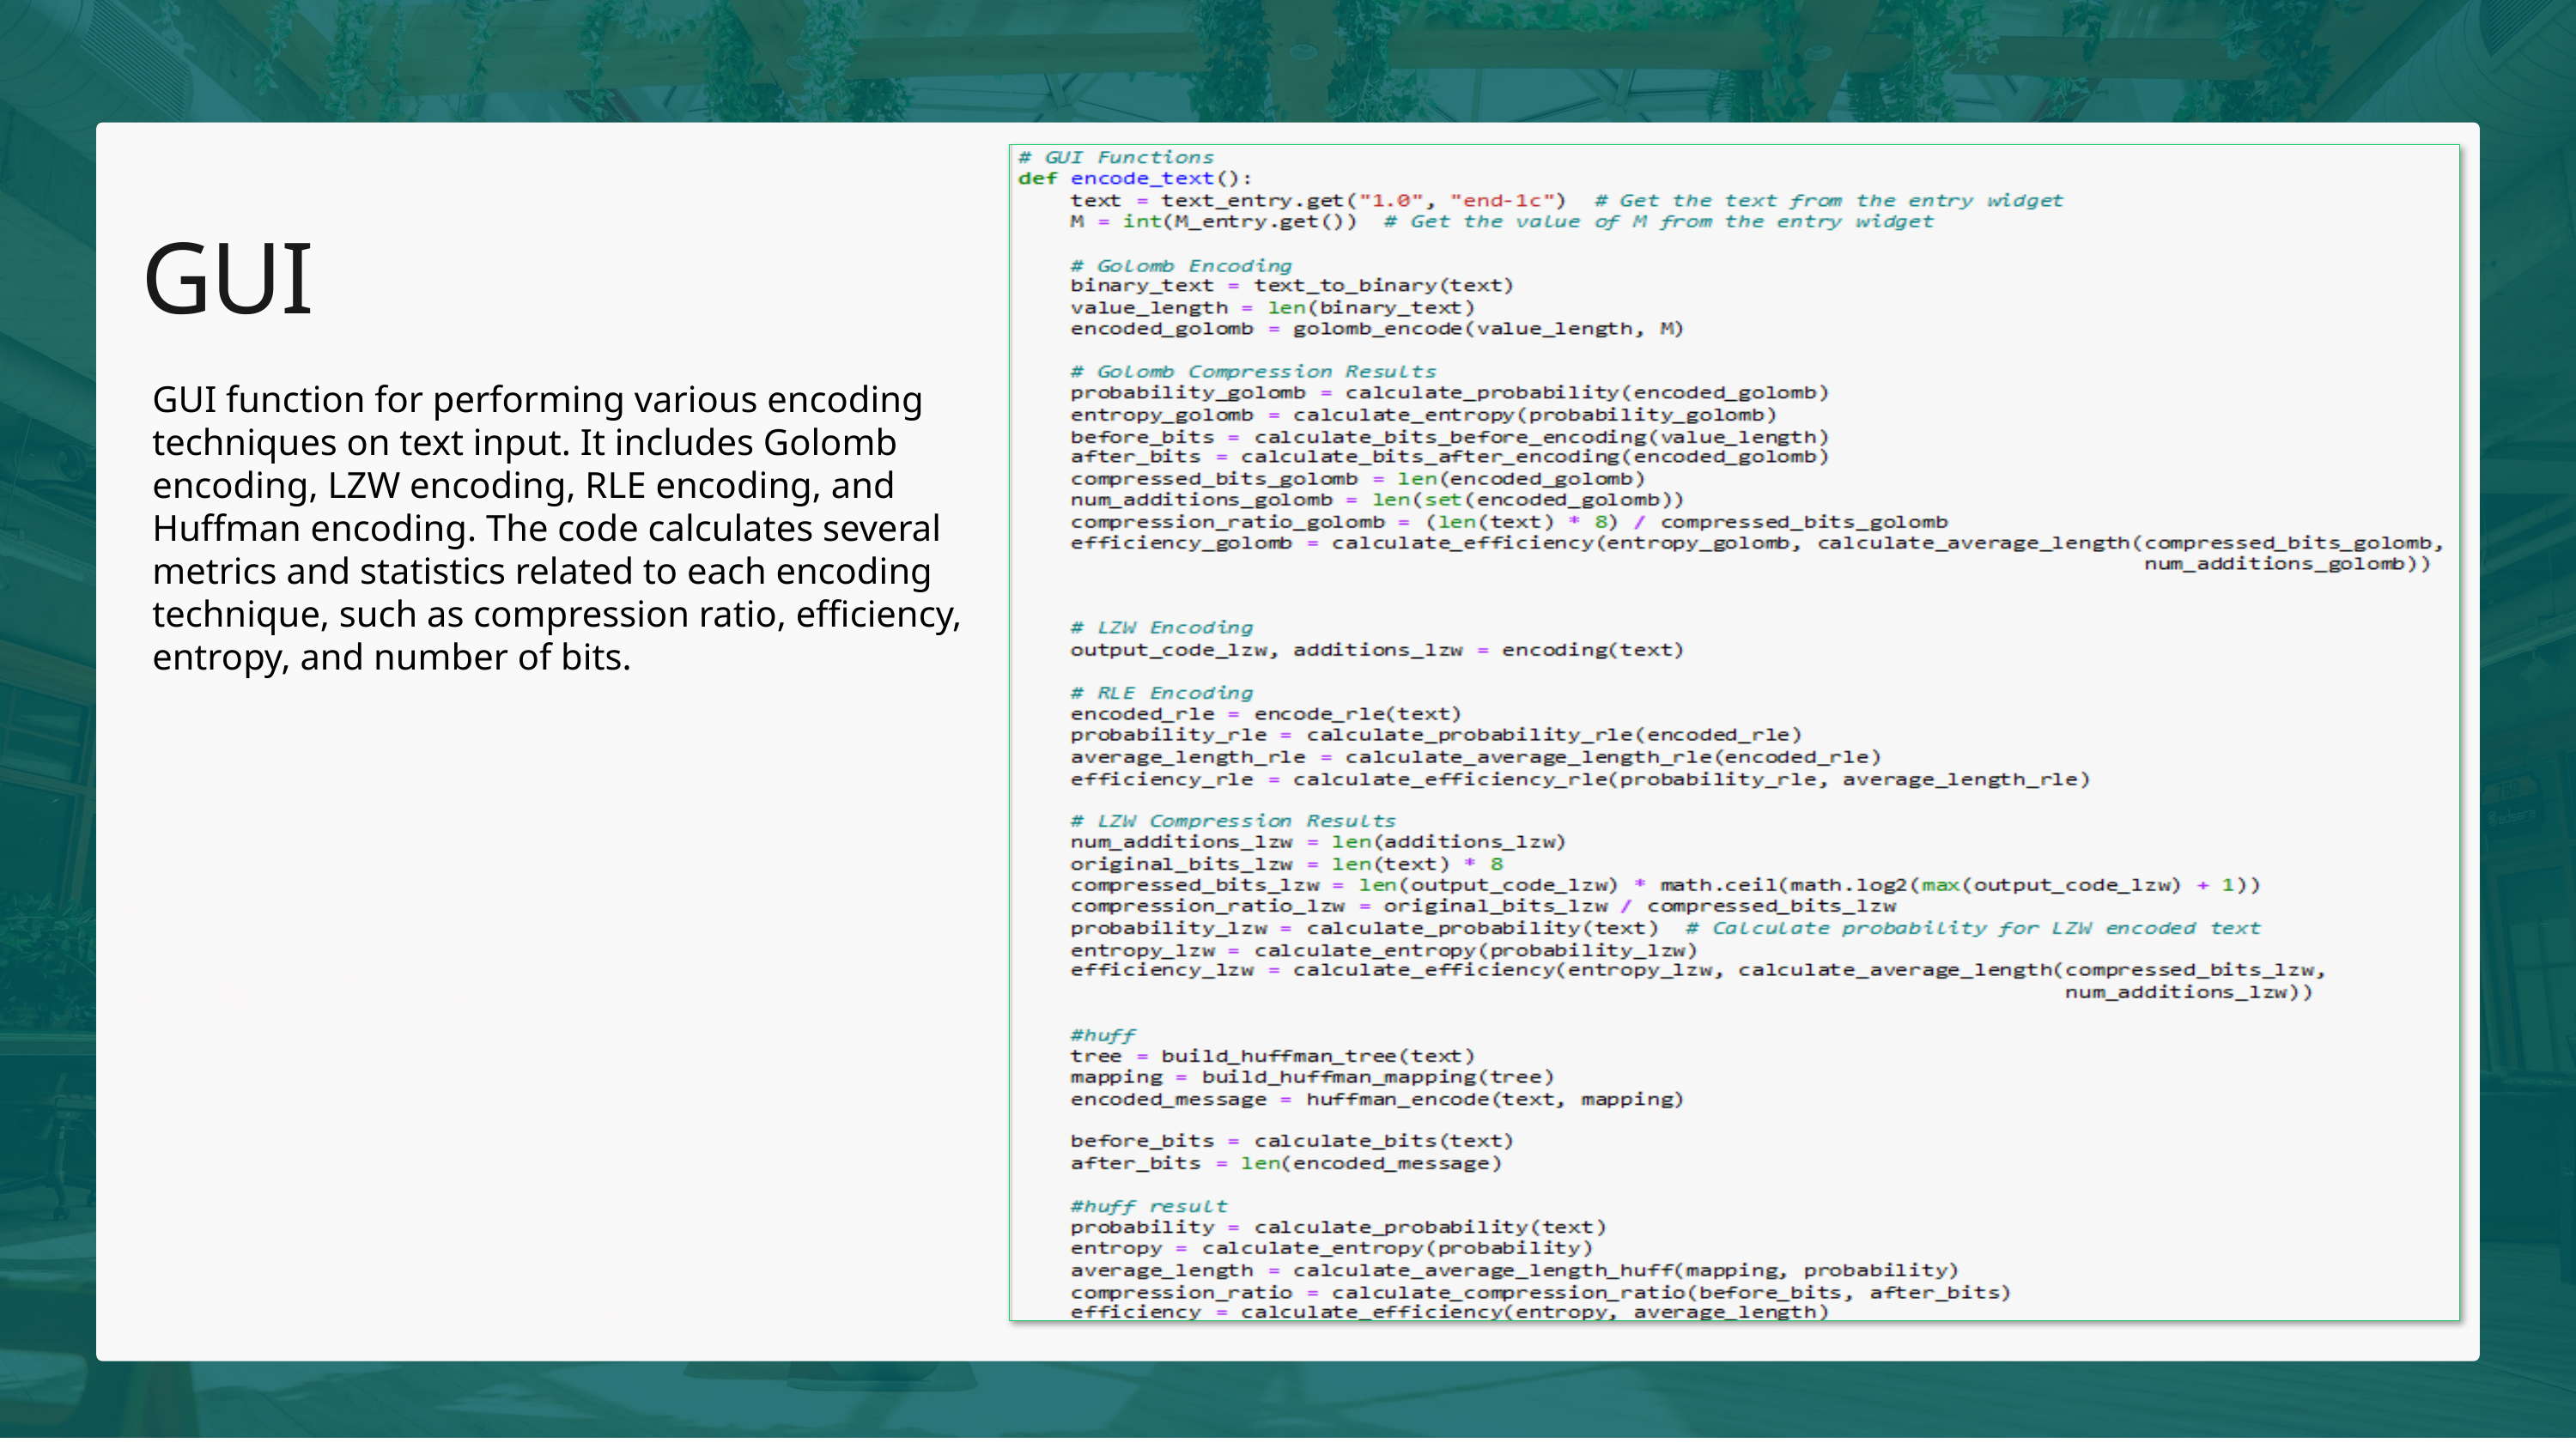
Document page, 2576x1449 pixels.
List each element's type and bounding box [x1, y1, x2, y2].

text_box [0, 0, 2576, 1438]
picture [1008, 144, 2460, 1322]
text_box [95, 122, 2481, 1361]
